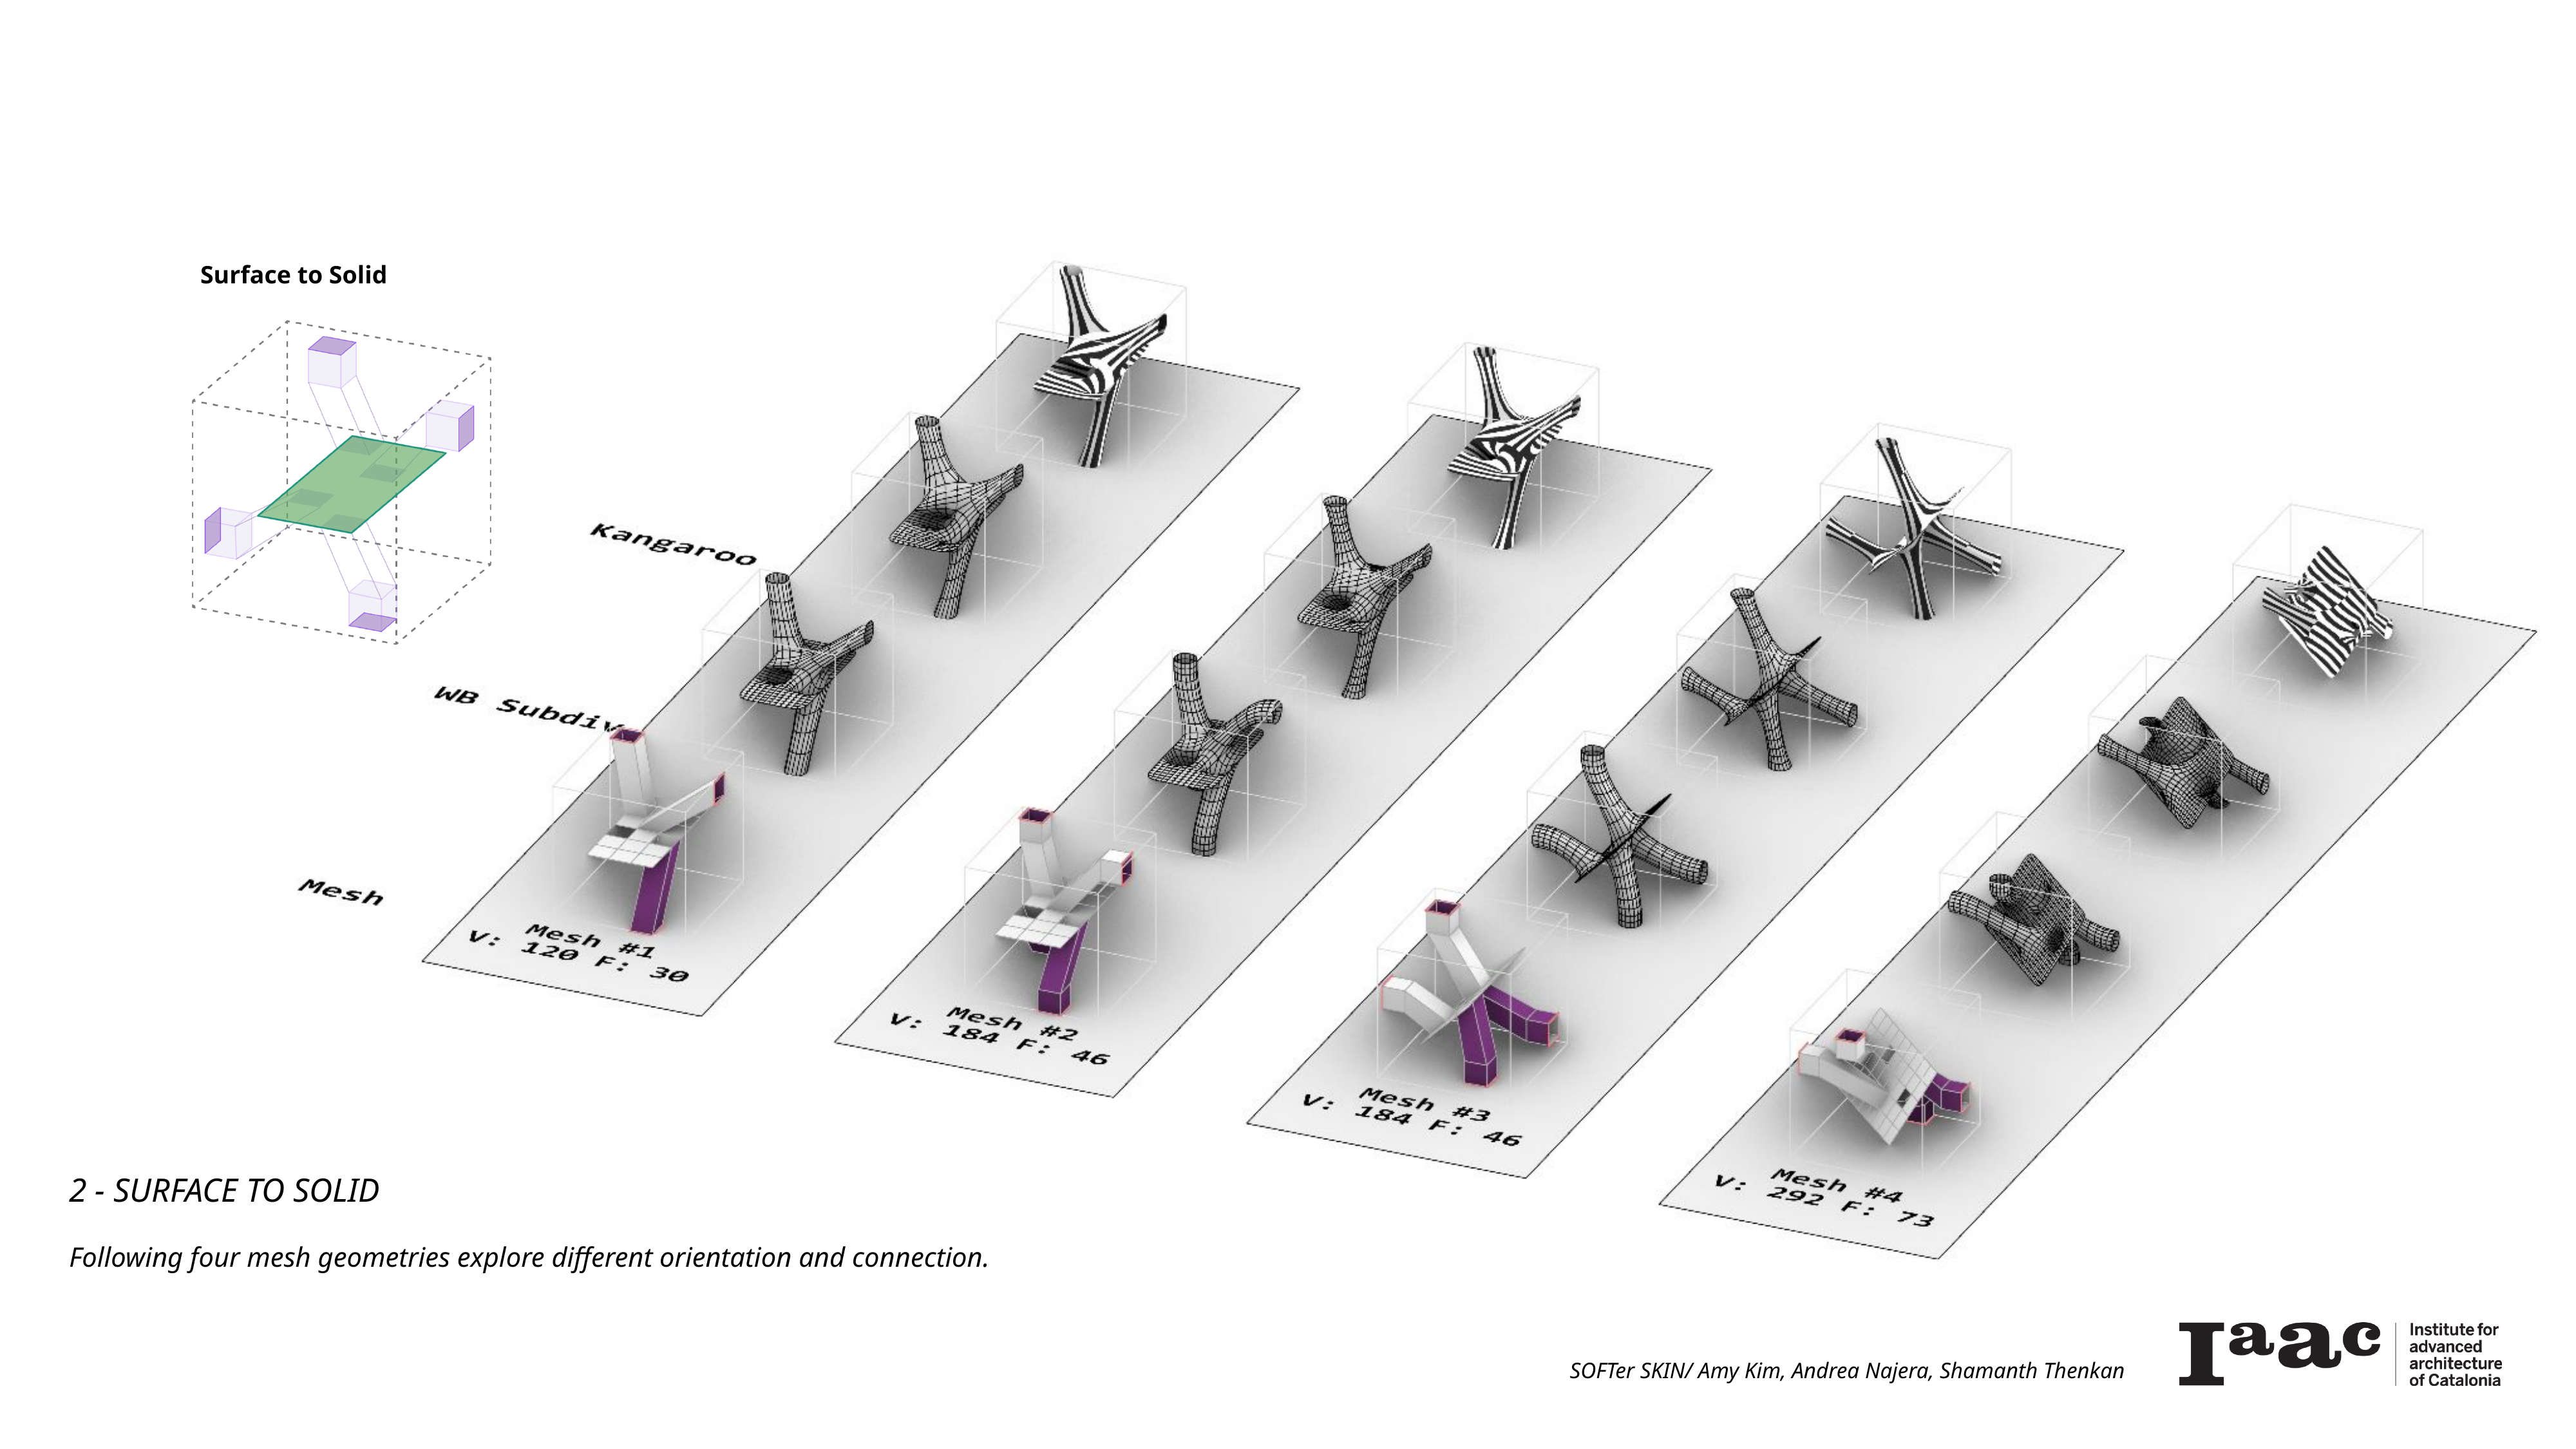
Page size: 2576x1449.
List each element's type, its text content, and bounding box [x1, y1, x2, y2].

picture [115, 209, 2576, 1387]
text_box 2 - SURFACE TO SOLID Following four mesh geometries explore different orientation and connection. [59, 1159, 1338, 1449]
text_box SOFTer SKIN/ Amy Kim, Andrea Najera, Shamanth Thenkan [751, 1345, 2134, 1394]
